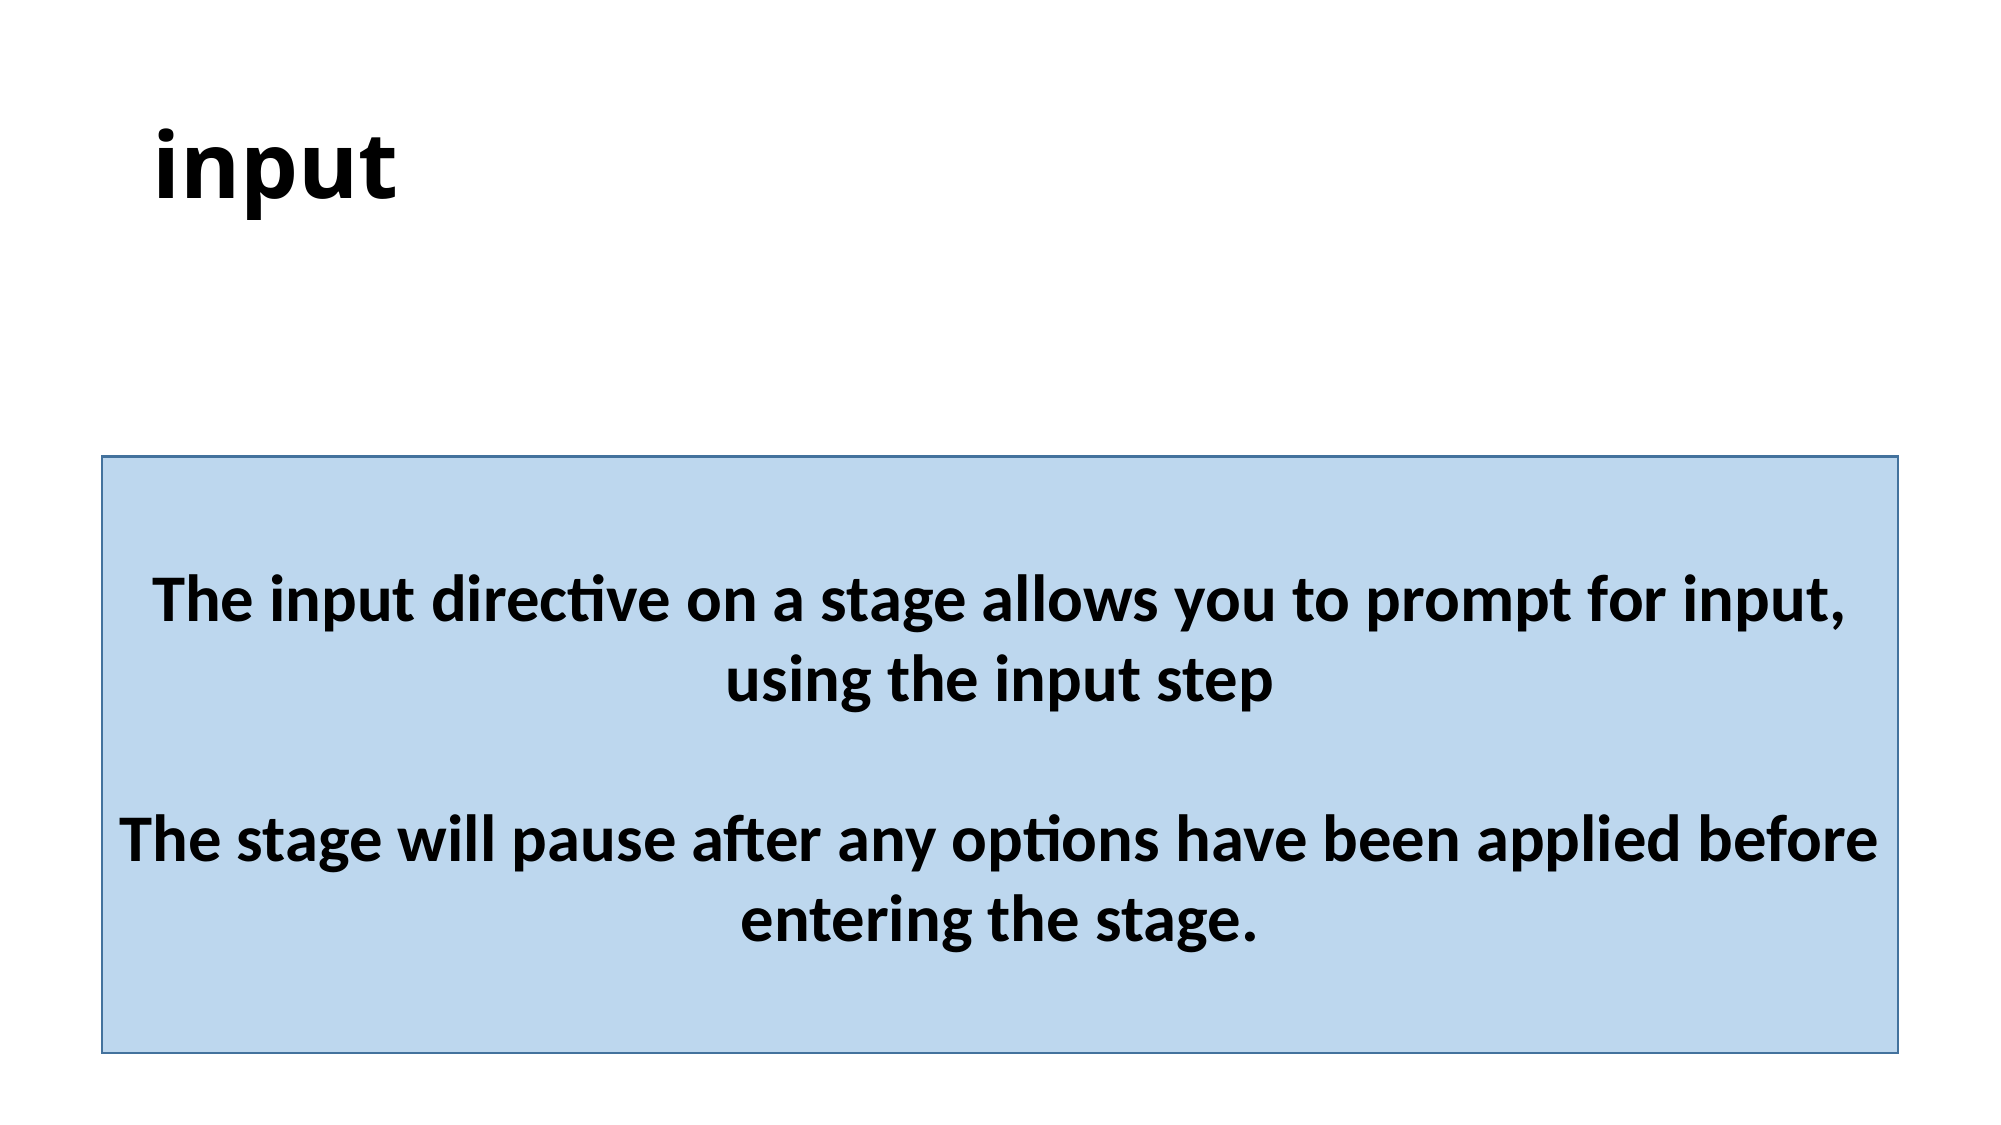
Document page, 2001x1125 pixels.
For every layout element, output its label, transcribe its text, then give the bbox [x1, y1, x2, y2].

text_box The input directive on a stage allows you to prompt for input, using the input step The stage will pause after any options have been applied before entering the stage. [101, 455, 1899, 1054]
title input [137, 59, 1863, 278]
